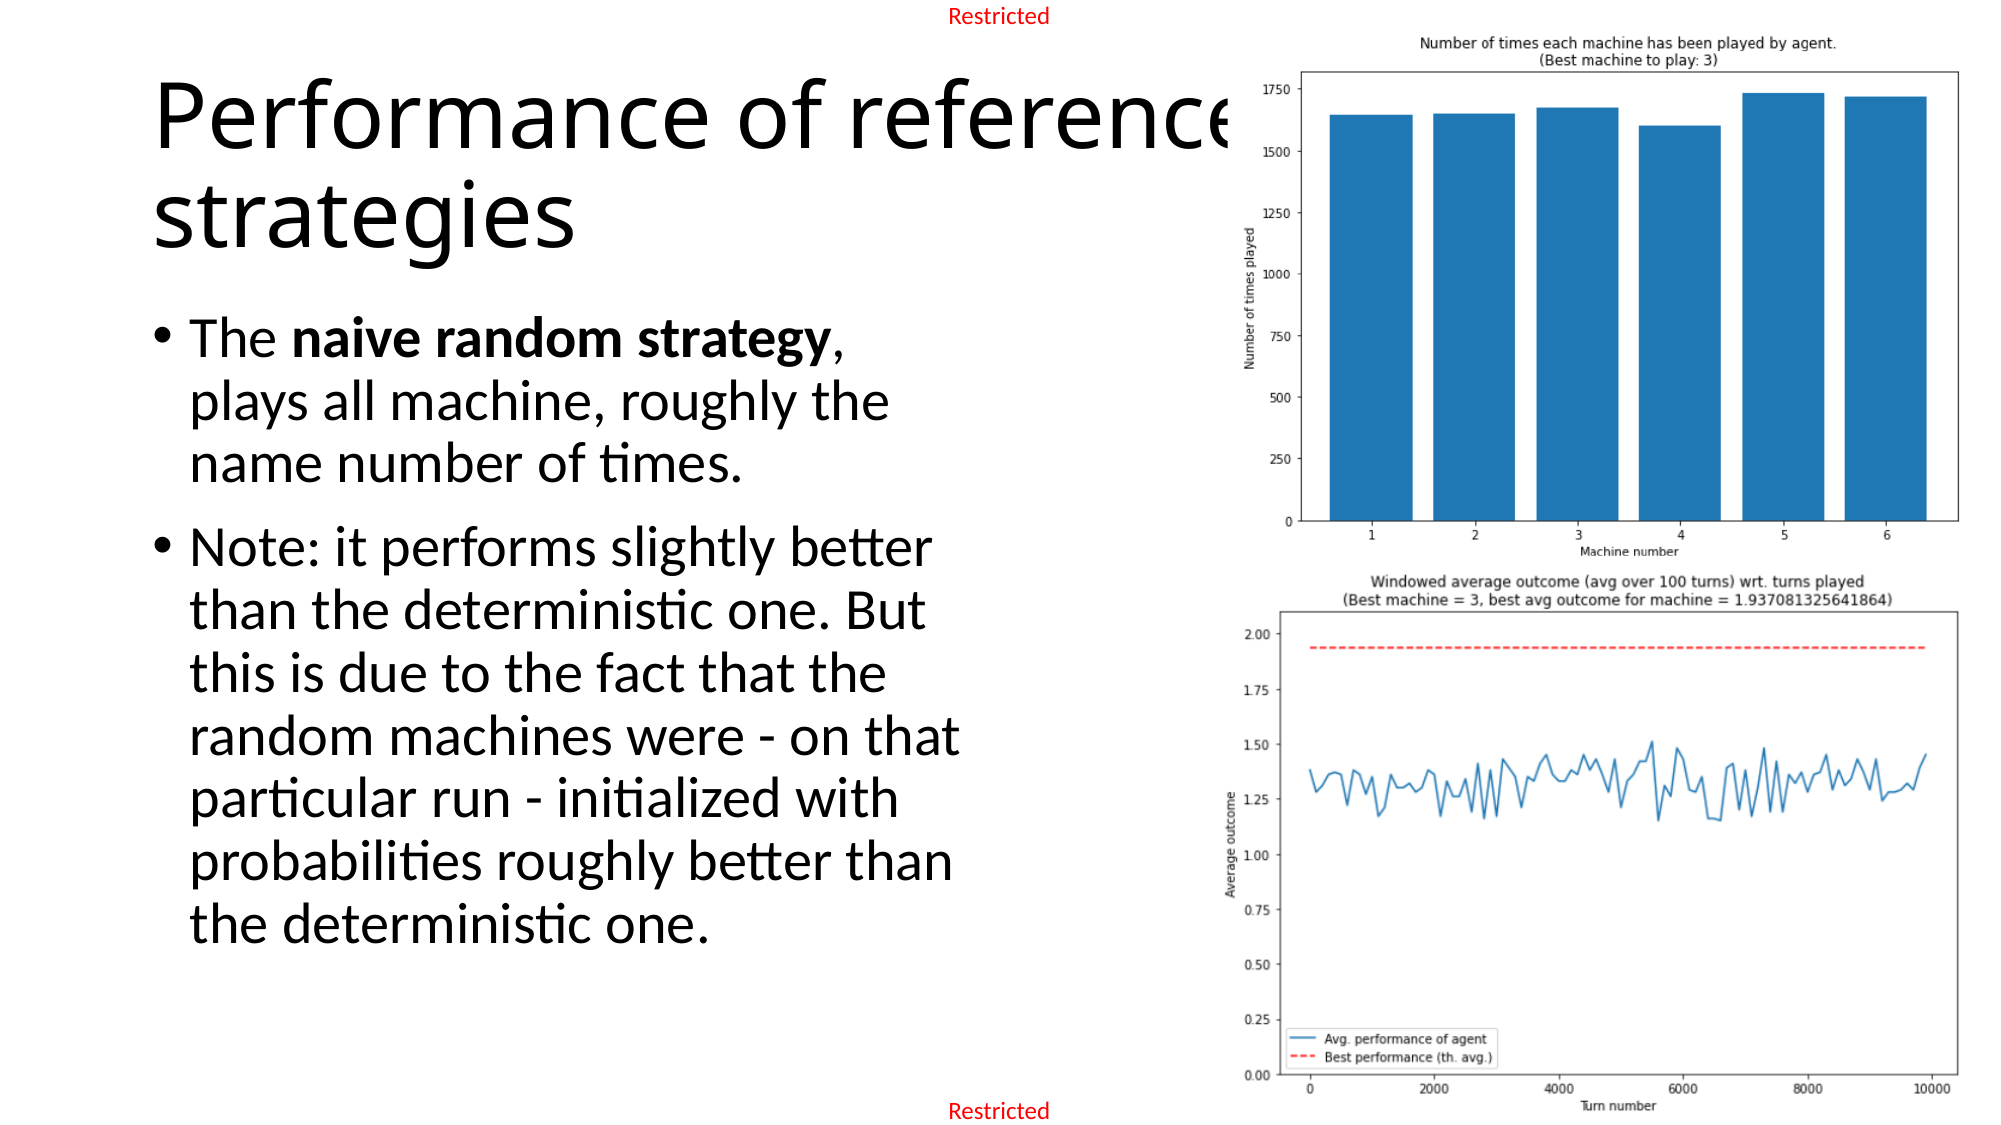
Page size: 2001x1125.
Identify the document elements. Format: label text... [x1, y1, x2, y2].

title Performance of reference strategies [137, 59, 1227, 278]
picture [1215, 28, 1970, 1119]
list The naive random strategy, plays all machine, roughly the name number of times. Note: it performs slightly better than the deterministic one. But this is due to the fact that the random machines were - on that particular run - initialized with probabilities roughly better than the deterministic one. [137, 299, 988, 1125]
